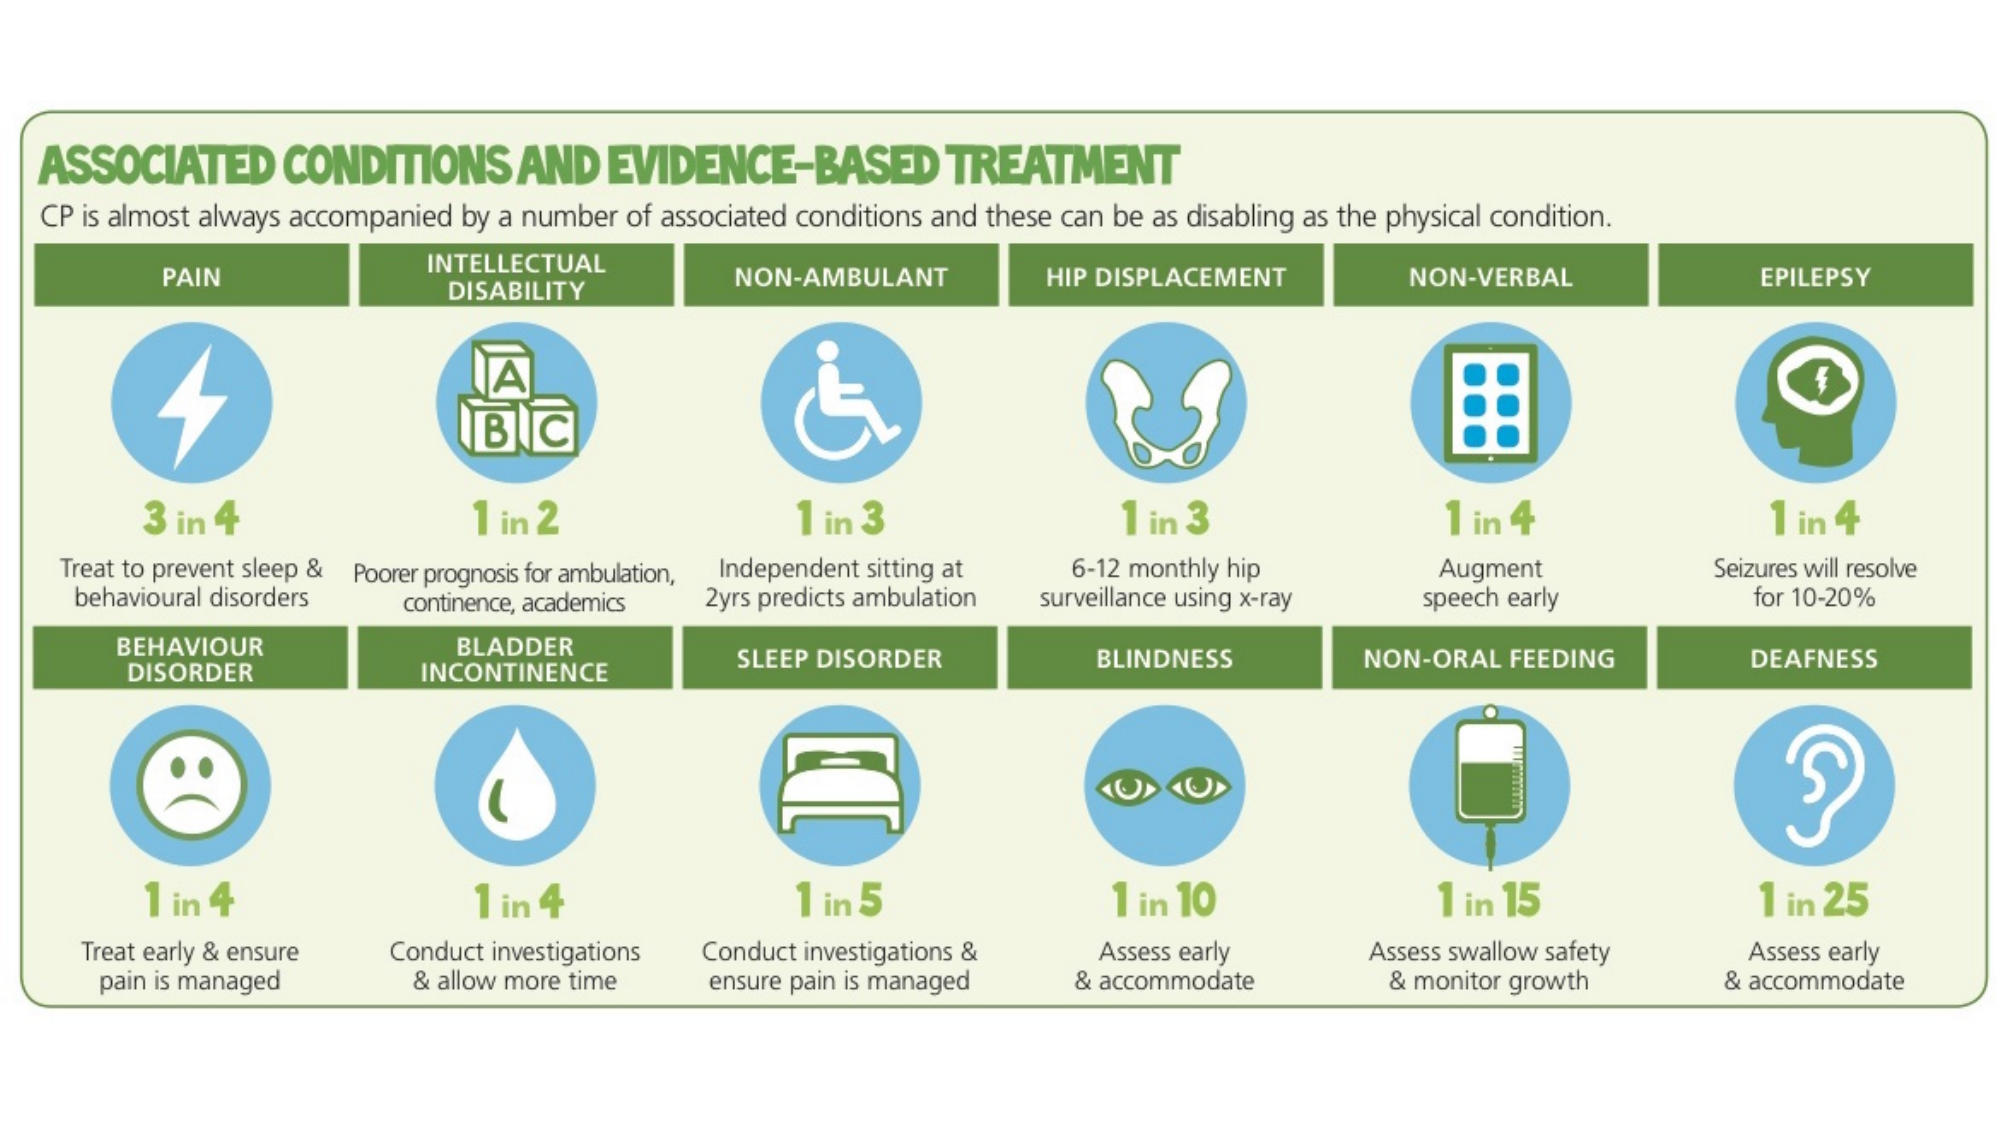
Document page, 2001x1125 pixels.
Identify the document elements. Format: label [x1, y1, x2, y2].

picture [0, 100, 2000, 1024]
